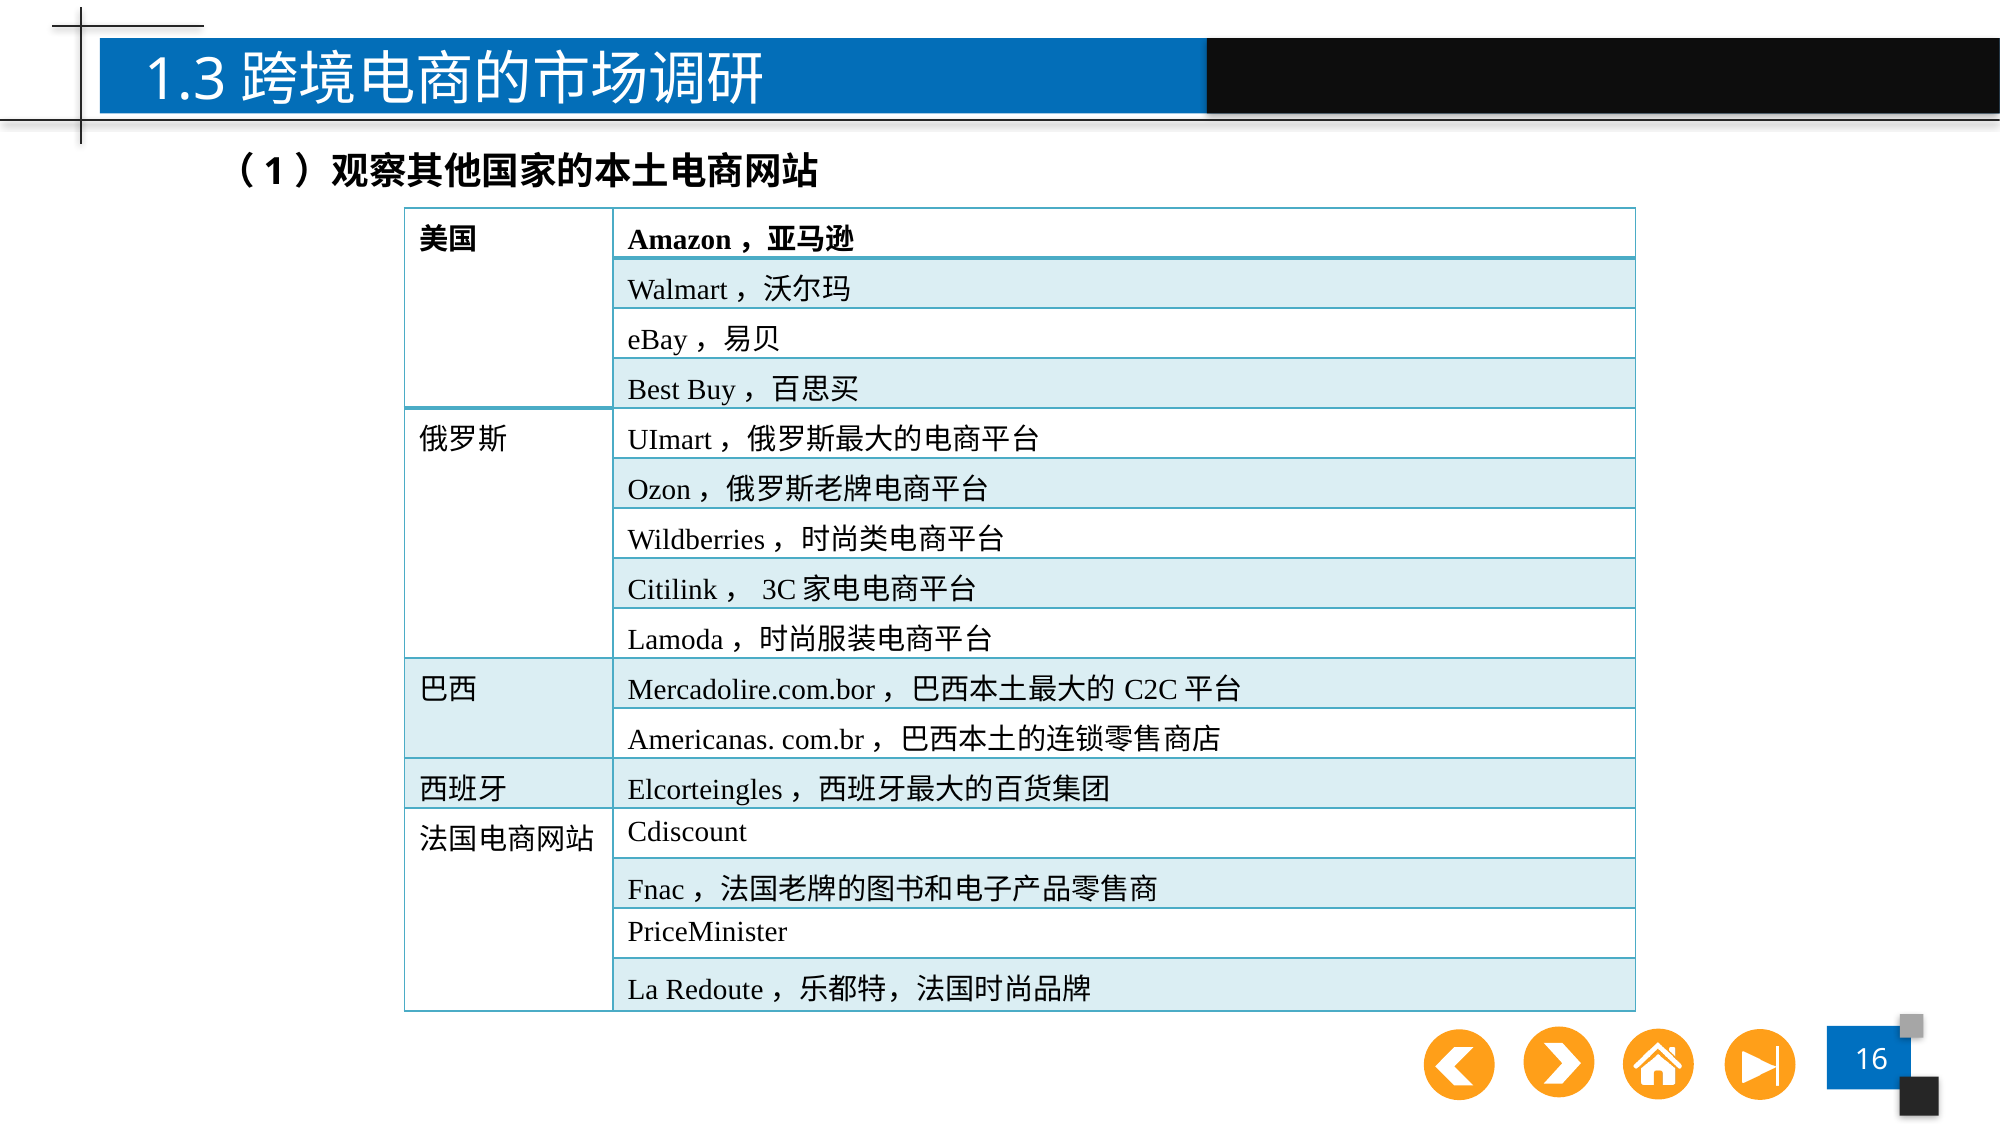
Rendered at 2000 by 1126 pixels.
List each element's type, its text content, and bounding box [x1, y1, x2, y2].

table_cell Mercadolire.com.bor，巴西本土最大的C2C平台 [614, 659, 1635, 707]
table_cell PriceMinister [614, 909, 1635, 957]
table_cell Lamoda，时尚服装电商平台 [614, 609, 1635, 657]
picture [1633, 1042, 1682, 1085]
table_cell Americanas. com.br，巴西本土的连锁零售商店 [614, 709, 1635, 757]
table_cell 巴西 [405, 659, 612, 757]
table_cell Citilink，3C家电电商平台 [614, 559, 1635, 607]
text_box （1）观察其他国家的本土电商网站 [202, 117, 1162, 200]
text_box 1.3跨境电商的市场调研 [130, 33, 794, 189]
table_cell eBay，易贝 [614, 309, 1635, 357]
table_cell La Redoute，乐都特，法国时尚品牌 [614, 959, 1635, 1010]
table_cell Ozon，俄罗斯老牌电商平台 [614, 459, 1635, 507]
table_header 美国 [405, 209, 612, 406]
table_cell 法国电商网站 [405, 809, 612, 1010]
table_cell Cdiscount [614, 809, 1635, 857]
table_header Amazon，亚马逊 [614, 209, 1635, 256]
table_cell Wildberries，时尚类电商平台 [614, 509, 1635, 557]
table_cell Fnac，法国老牌的图书和电子产品零售商 [614, 859, 1635, 907]
table_cell Walmart，沃尔玛 [614, 260, 1635, 307]
table_cell UImart，俄罗斯最大的电商平台 [614, 409, 1635, 457]
table_cell Elcorteingles，西班牙最大的百货集团 [614, 759, 1635, 807]
table_cell 西班牙 [405, 759, 612, 807]
table_cell 俄罗斯 [405, 410, 612, 657]
picture [1742, 1046, 1779, 1086]
table_cell Best Buy，百思买 [614, 359, 1635, 407]
